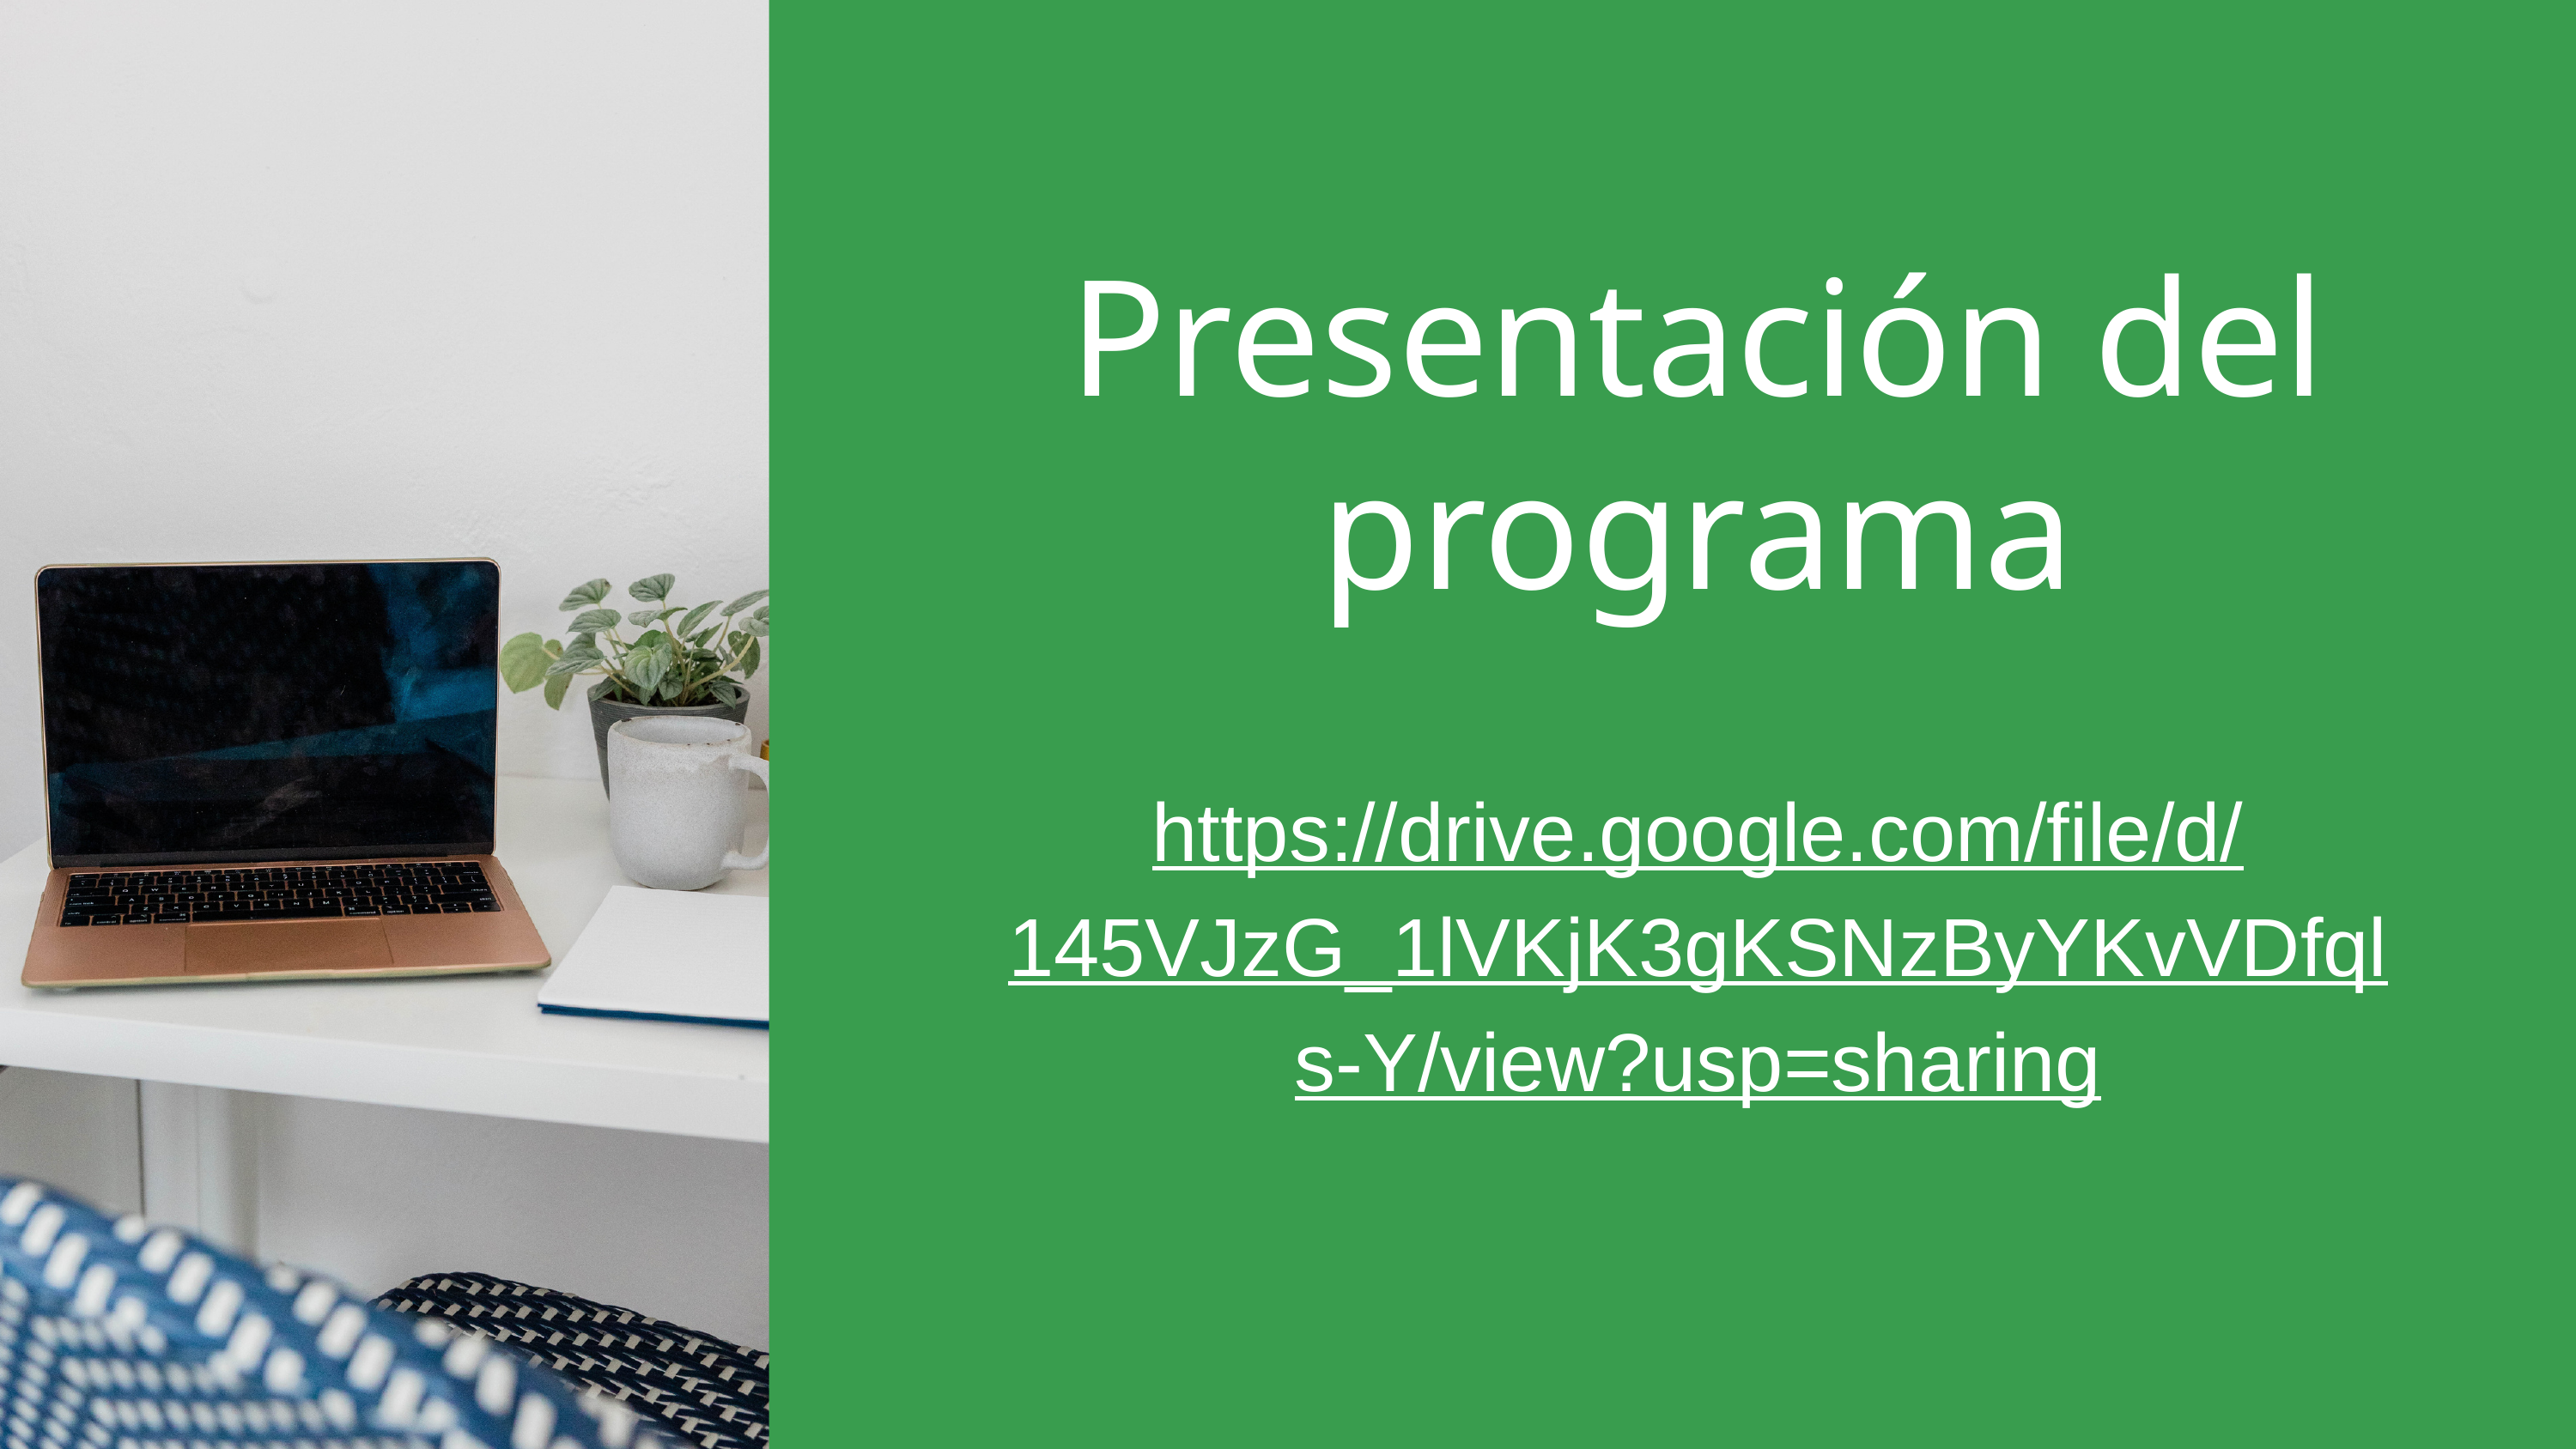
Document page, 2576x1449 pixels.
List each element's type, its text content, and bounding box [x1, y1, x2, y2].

text_box [0, 0, 769, 1449]
text_box https://drive.google.com/file/d/145VJzG_1lVKjK3gKSNzByYKvVDfqls-Y/view?usp=sharing [1007, 762, 2389, 1109]
text_box Presentación del programa [1007, 235, 2389, 622]
